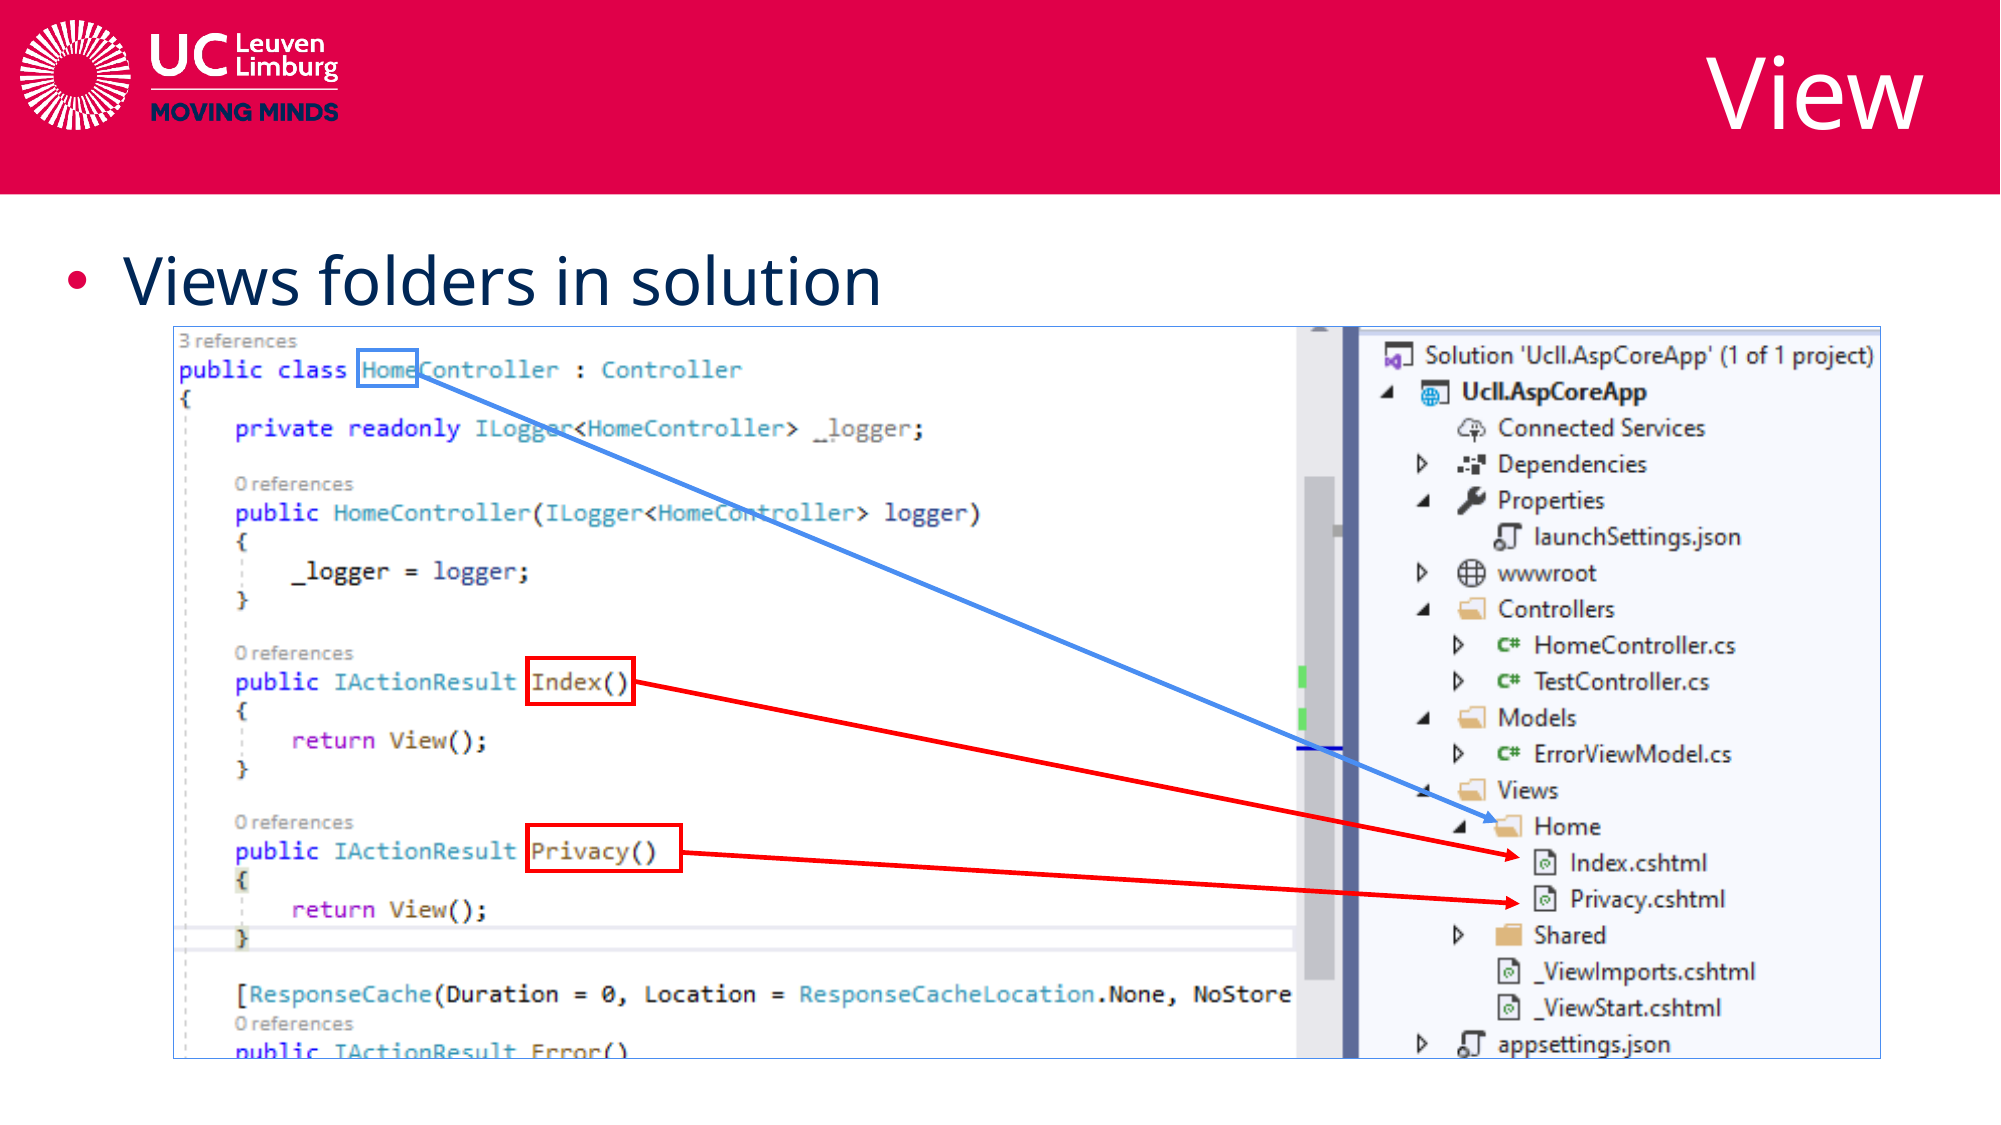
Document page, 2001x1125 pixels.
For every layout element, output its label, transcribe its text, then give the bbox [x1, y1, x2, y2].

title View [358, 0, 1940, 195]
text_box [681, 852, 1520, 904]
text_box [417, 374, 1499, 823]
picture [173, 326, 1881, 1059]
list Views folders in solution [50, 240, 1940, 1078]
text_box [633, 681, 1520, 858]
picture [20, 20, 338, 130]
